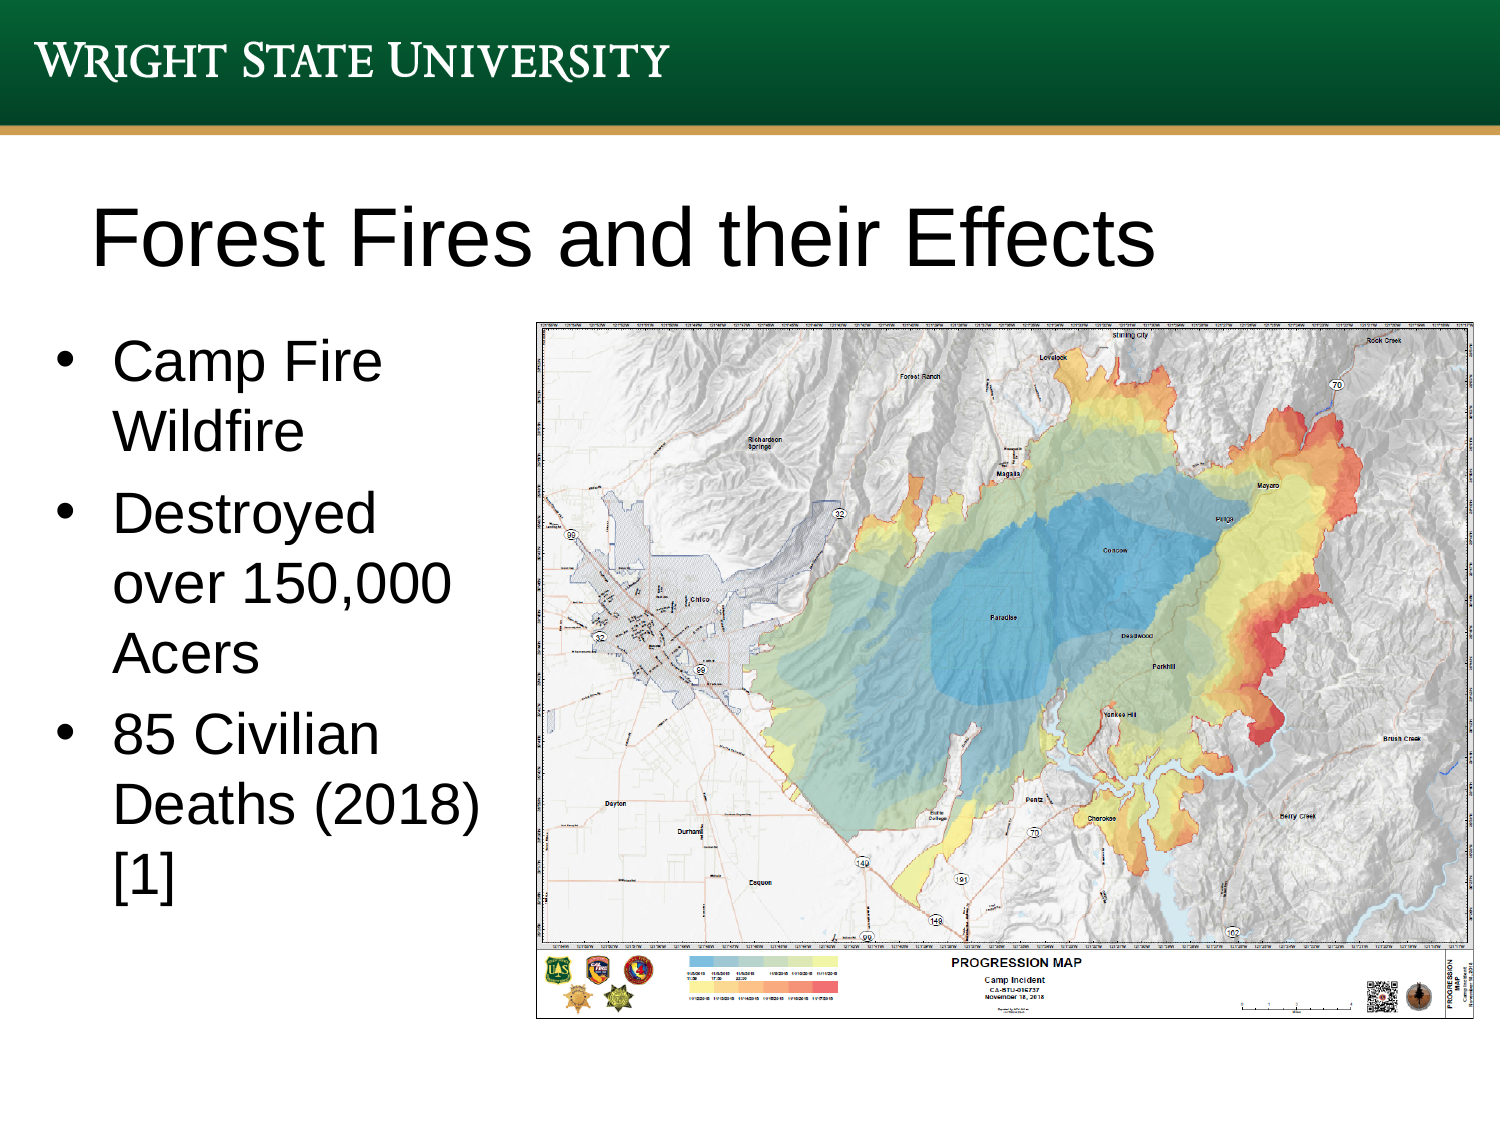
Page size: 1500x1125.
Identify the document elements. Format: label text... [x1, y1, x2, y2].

title Forest Fires and their Effects [75, 139, 1425, 327]
picture [0, 0, 1500, 1125]
list Camp Fire Wildfire Destroyed over 150,000 Acers 85 Civilian Deaths (2018) [1] [40, 316, 513, 994]
